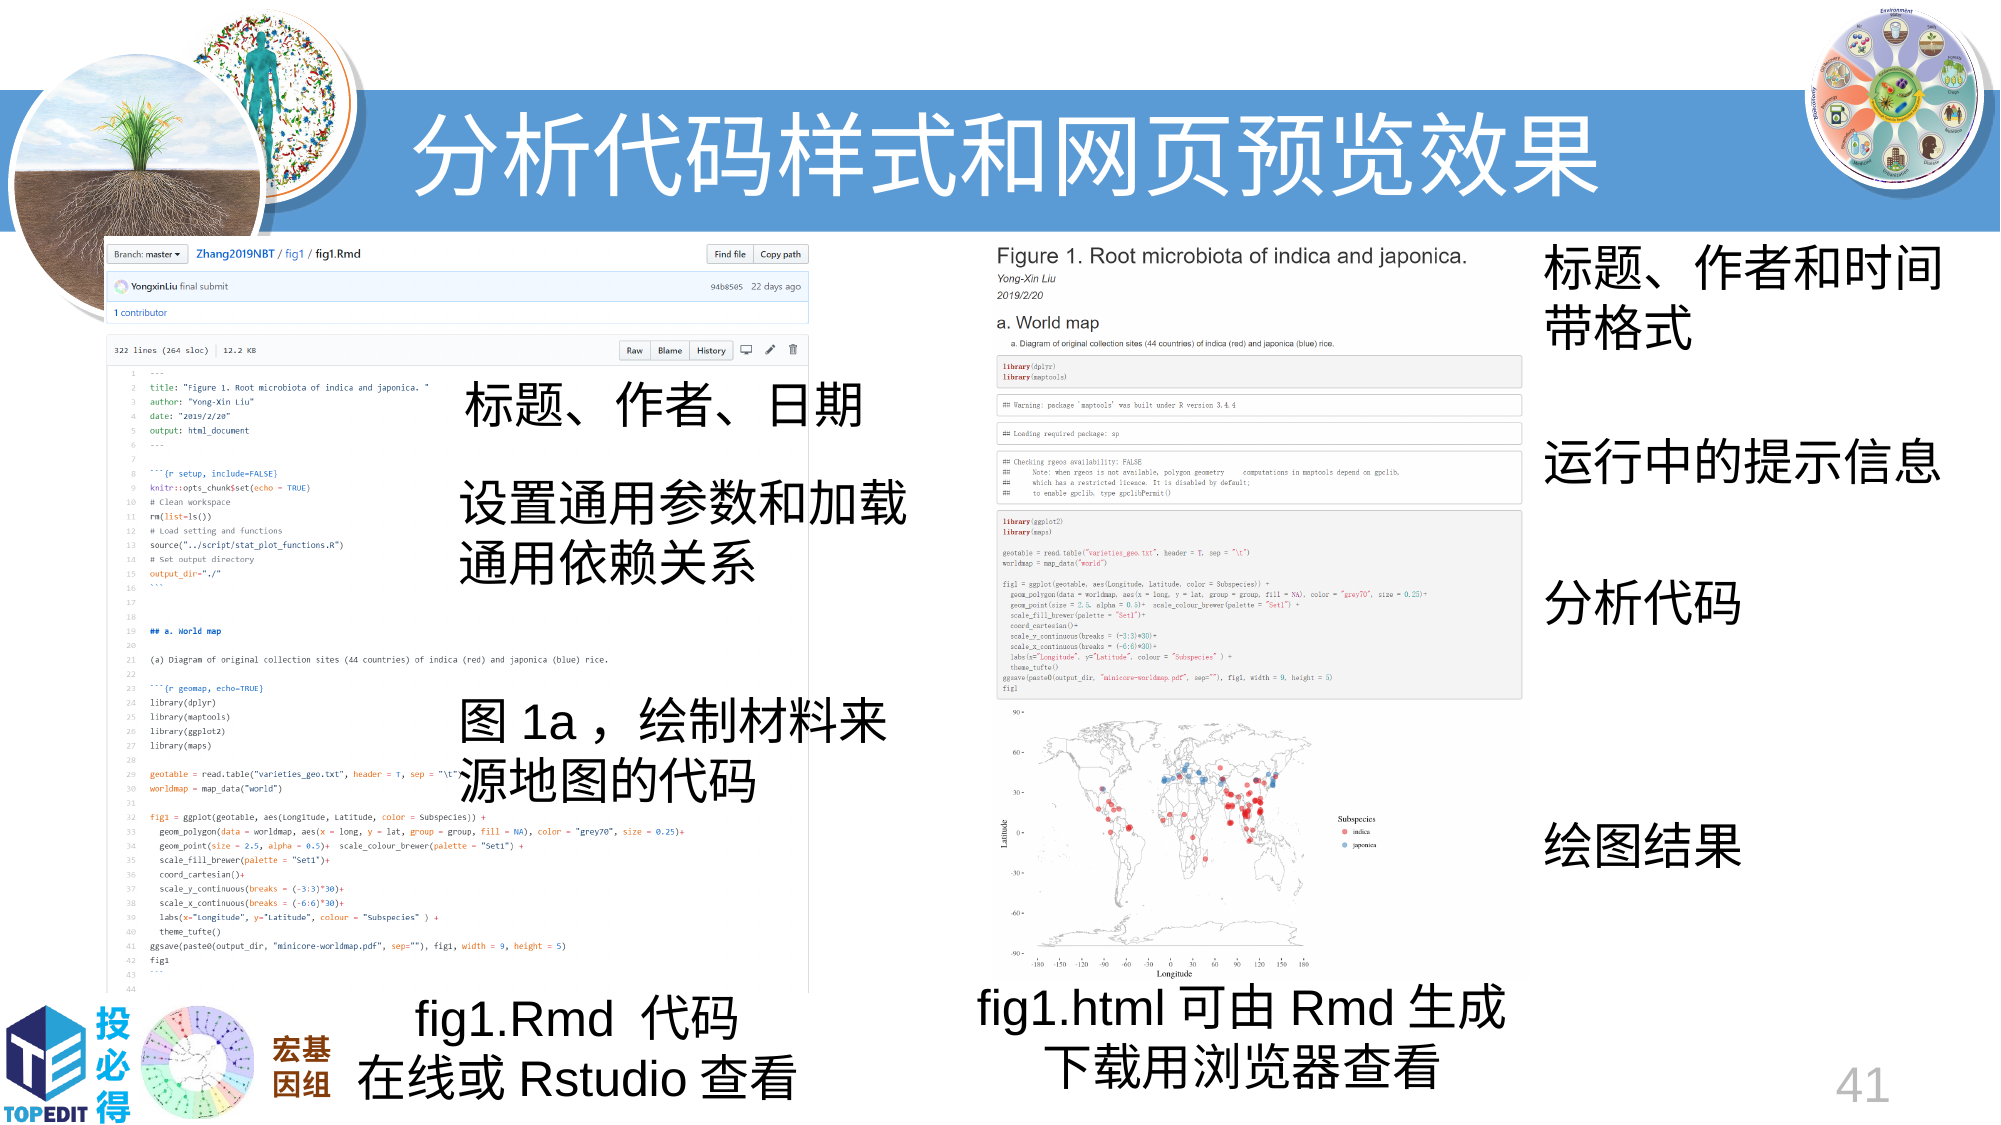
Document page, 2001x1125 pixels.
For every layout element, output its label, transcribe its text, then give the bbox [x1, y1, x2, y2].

picture [991, 240, 1530, 980]
text_box 图1a，绘制材料来源地图的代码 [813, 682, 926, 817]
text_box fig1.html可由Rmd生成 下载用浏览器查看 [950, 968, 1535, 1103]
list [104, 236, 813, 993]
picture [180, 8, 344, 72]
title 分析代码样式和网页预览效果 [143, 72, 1869, 248]
text_box 设置通用参数和加载通用依赖关系 [813, 464, 926, 599]
text_box 分析代码 [1530, 564, 1869, 640]
slide_number 41 [1456, 1052, 1907, 1112]
picture [15, 55, 197, 310]
picture [0, 990, 254, 1125]
text_box 绘图结果 [1530, 807, 1848, 883]
text_box fig1.Rmd 代码 在线或Rstudio查看 [224, 979, 932, 1114]
picture [1813, 7, 1977, 183]
text_box 运行中的提示信息 [1530, 422, 2000, 498]
text_box 标题、作者和时间带格式 [1529, 229, 1979, 364]
text_box 标题、作者、日期 [813, 366, 932, 442]
